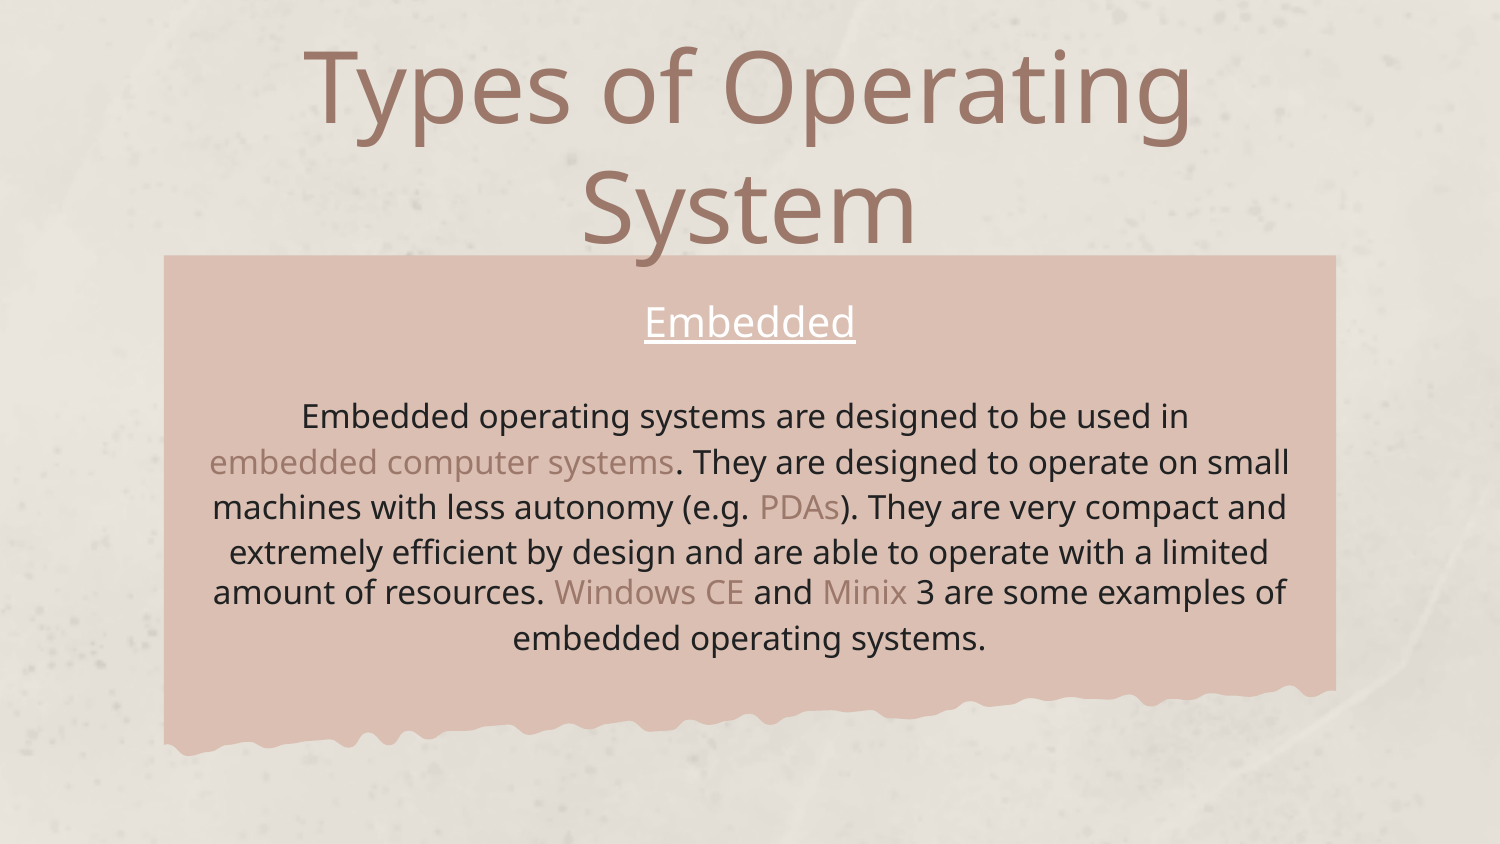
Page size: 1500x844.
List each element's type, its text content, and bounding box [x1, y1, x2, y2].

picture [0, 0, 1500, 844]
title Types of Operating System [117, 88, 1383, 198]
subtitle Embedded Embedded operating systems are designed to be used in embedded computer systems. They are designed to operate on small machines with less autonomy (e.g. PDAs). They are very compact and extremely efficient by design and are able to operate with a limited amount of resources. Windows CE and Minix 3 are some examples of embedded operating systems. [182, 279, 1318, 673]
